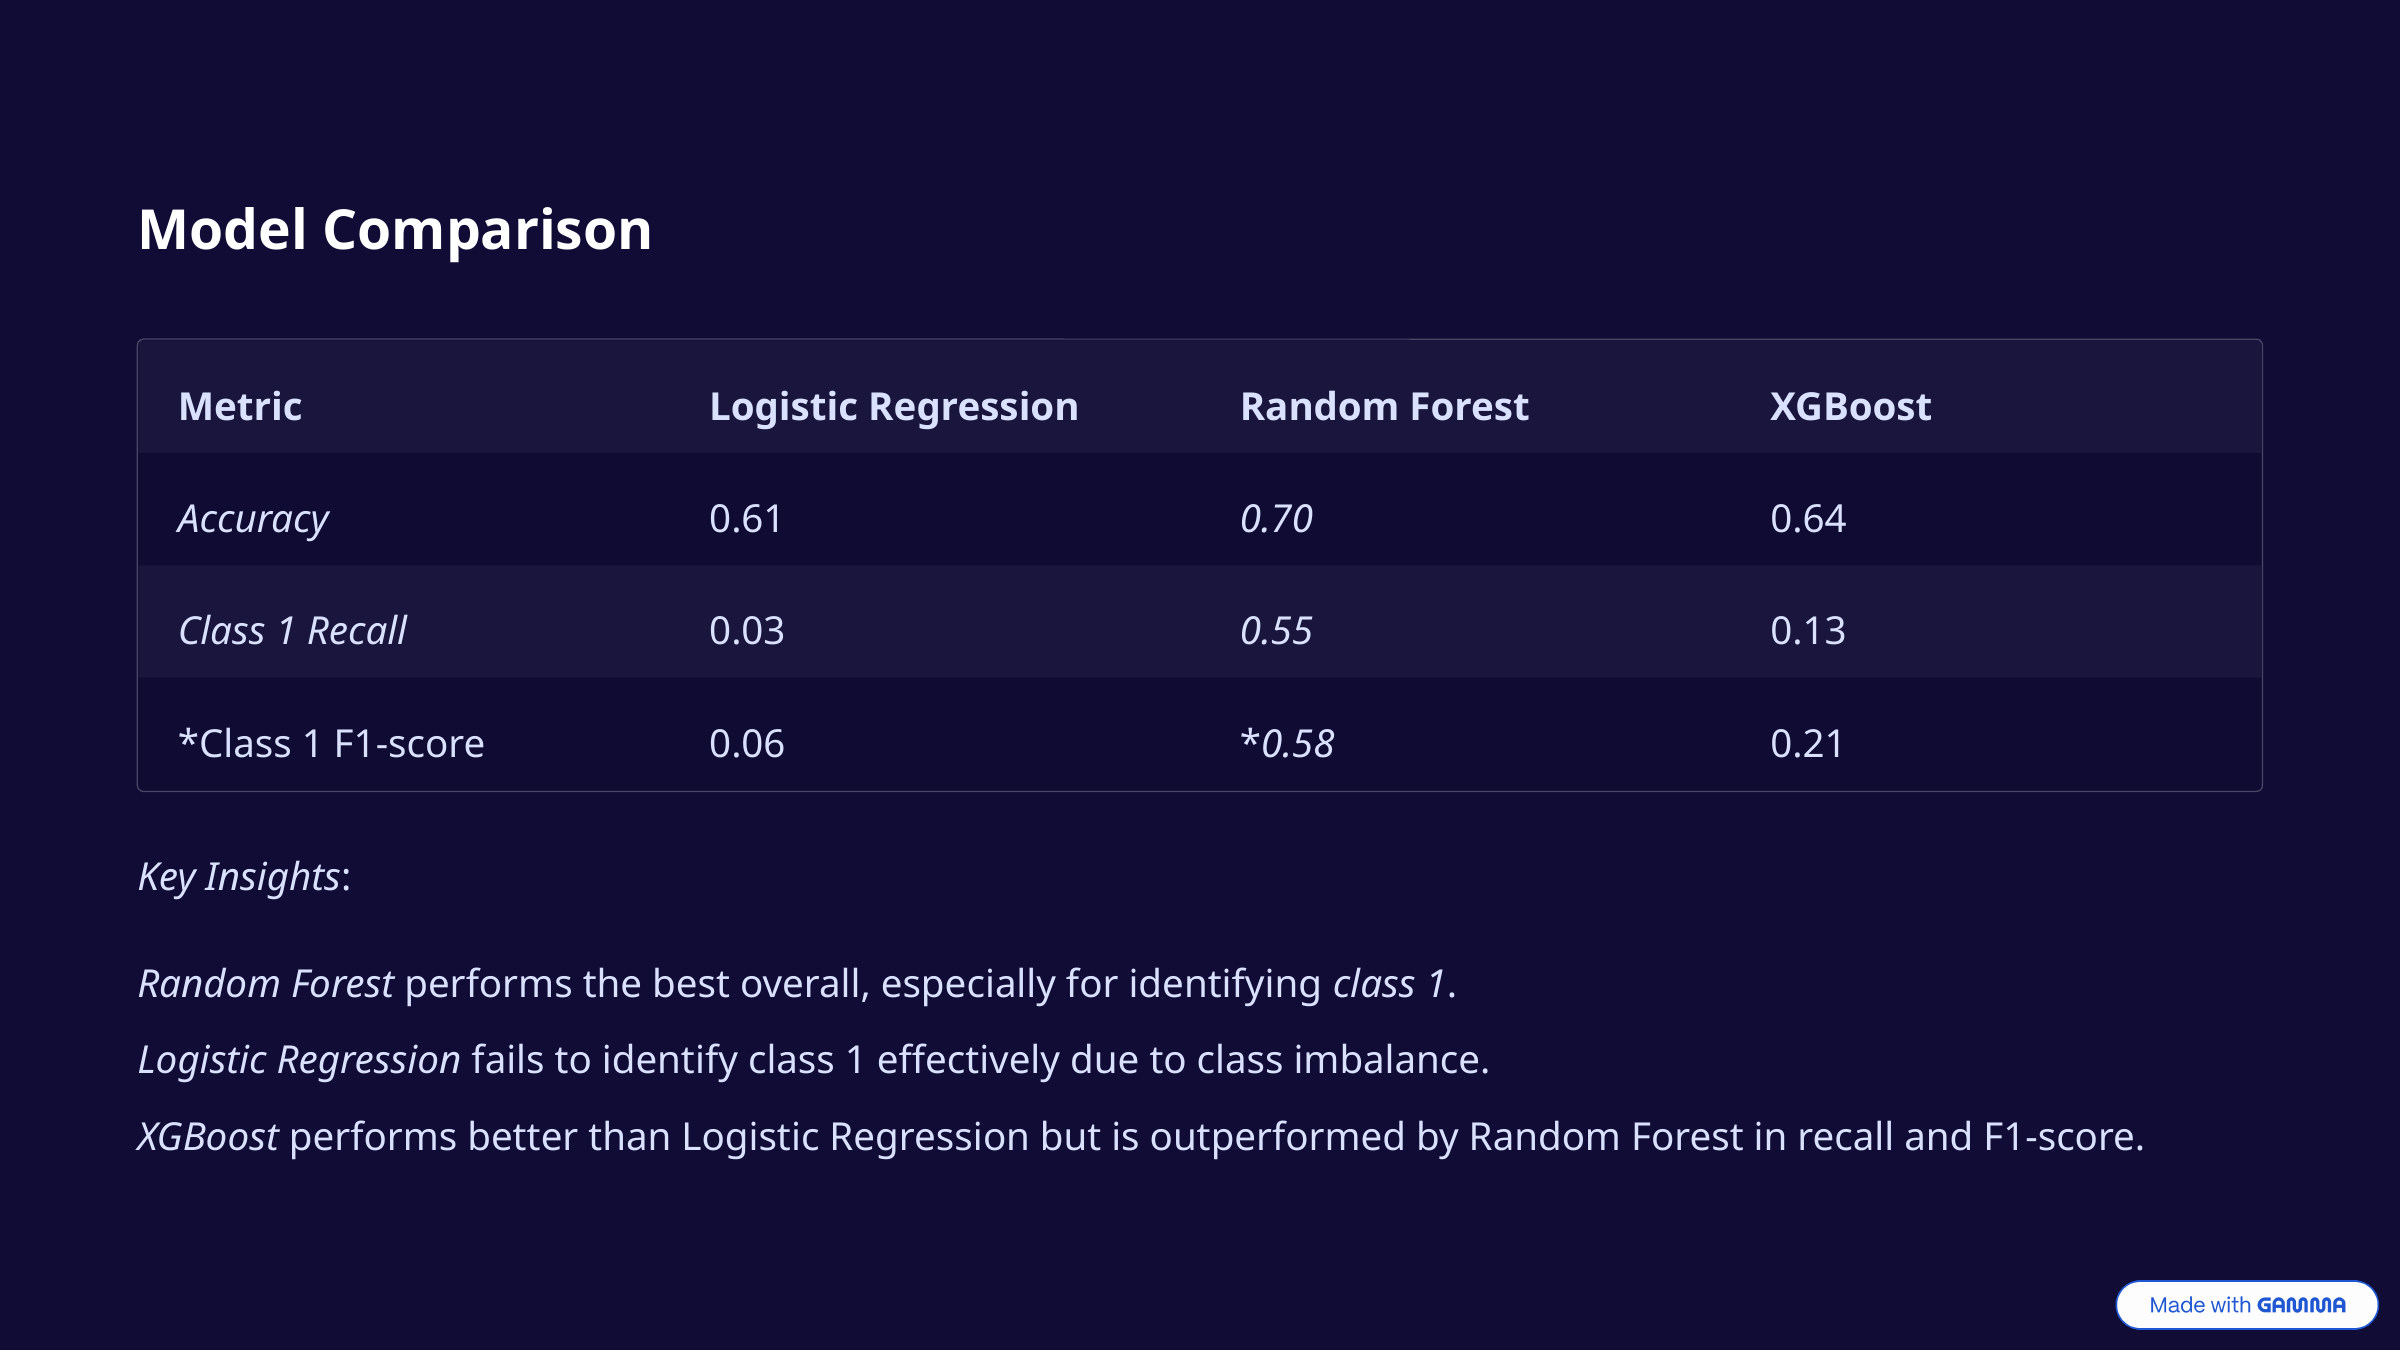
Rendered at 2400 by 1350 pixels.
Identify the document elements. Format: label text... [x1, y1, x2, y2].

text_box 0.55 [1239, 590, 1691, 653]
text_box 0.64 [1770, 477, 2222, 541]
text_box Accuracy [177, 477, 630, 541]
text_box Class 1 Recall [177, 590, 630, 653]
text_box [138, 452, 2262, 565]
text_box Logistic Regression [709, 365, 1161, 428]
text_box 0.13 [1770, 590, 2222, 653]
text_box Key Insights: [137, 835, 2263, 899]
text_box *Class 1 F1-score [177, 702, 630, 766]
text_box XGBoost [1770, 365, 2222, 428]
text_box 0.06 [709, 702, 1161, 766]
text_box [138, 565, 2262, 677]
picture [2106, 1271, 2389, 1339]
text_box Metric [177, 365, 630, 428]
text_box XGBoost performs better than Logistic Regression but is outperformed by Random Forest in recall and F1-score. [137, 1095, 2263, 1159]
text_box 0.03 [709, 590, 1161, 653]
text_box 0.61 [709, 477, 1161, 541]
text_box 0.70 [1239, 477, 1691, 541]
text_box *0.58 [1239, 702, 1691, 766]
text_box Logistic Regression fails to identify class 1 effectively due to class imbalance. [137, 1019, 2263, 1082]
text_box 0.21 [1770, 702, 2222, 766]
text_box [138, 340, 2262, 452]
text_box [138, 677, 2262, 791]
text_box Model Comparison [137, 191, 692, 261]
text_box Random Forest [1239, 365, 1691, 428]
text_box Random Forest performs the best overall, especially for identifying class 1. [137, 942, 2263, 1006]
